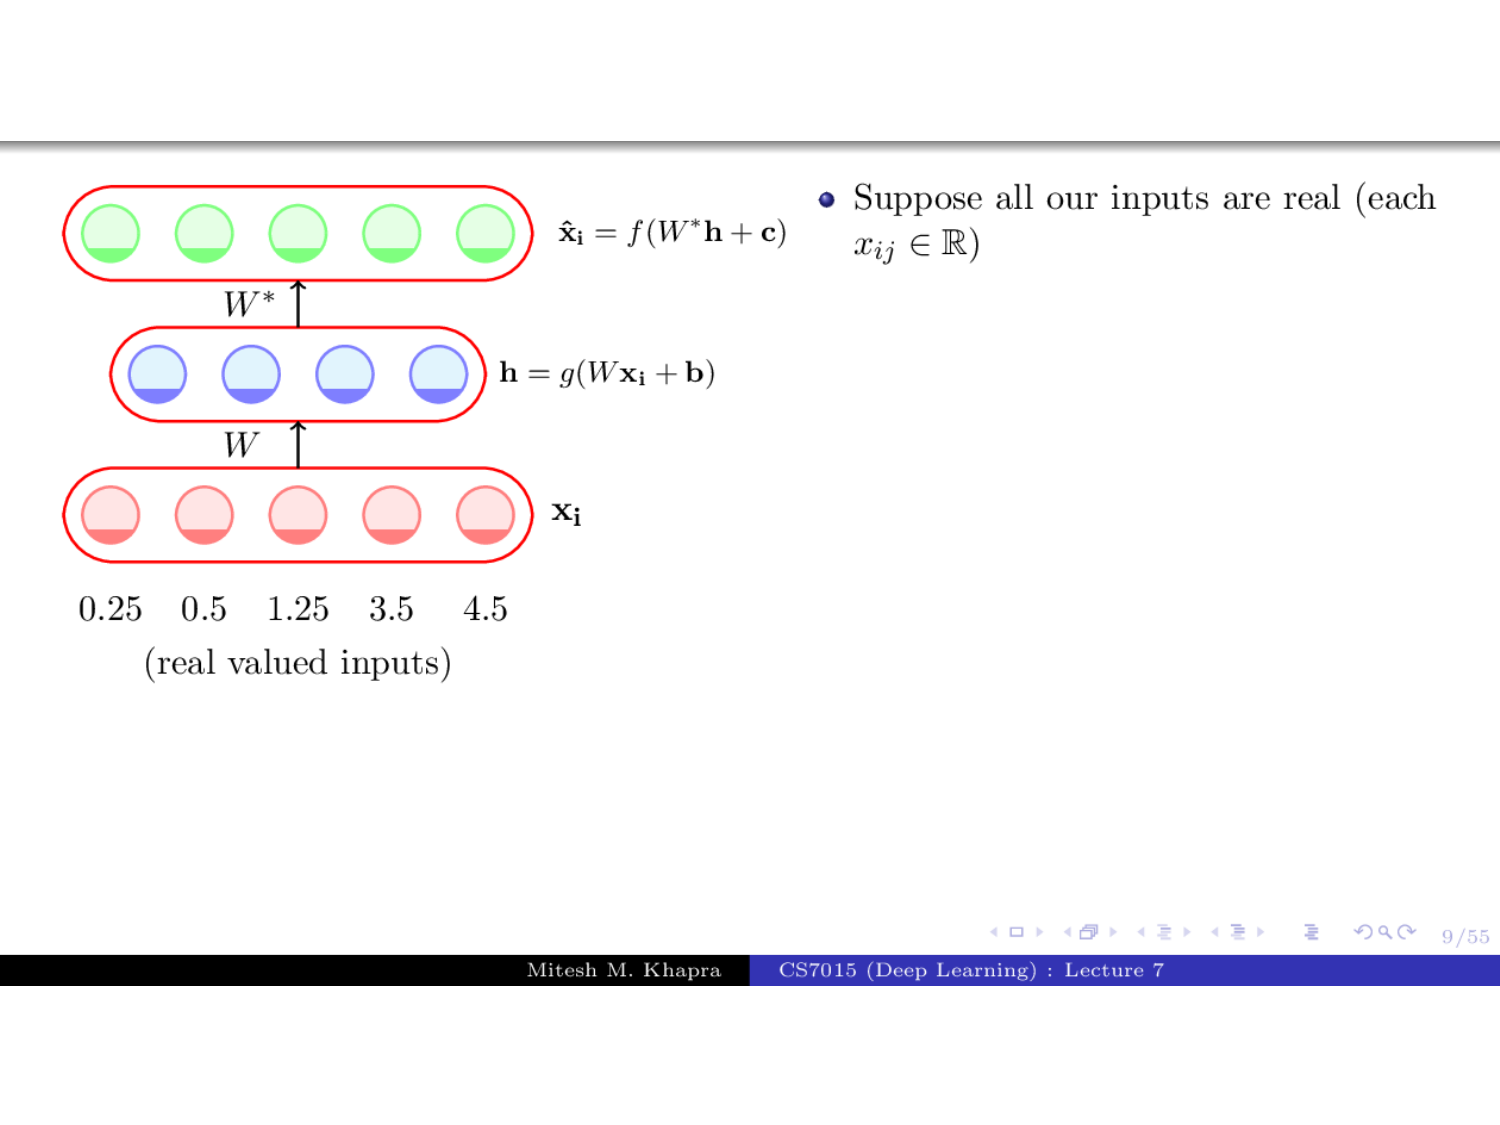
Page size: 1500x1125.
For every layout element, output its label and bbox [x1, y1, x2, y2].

picture [0, 141, 1500, 986]
